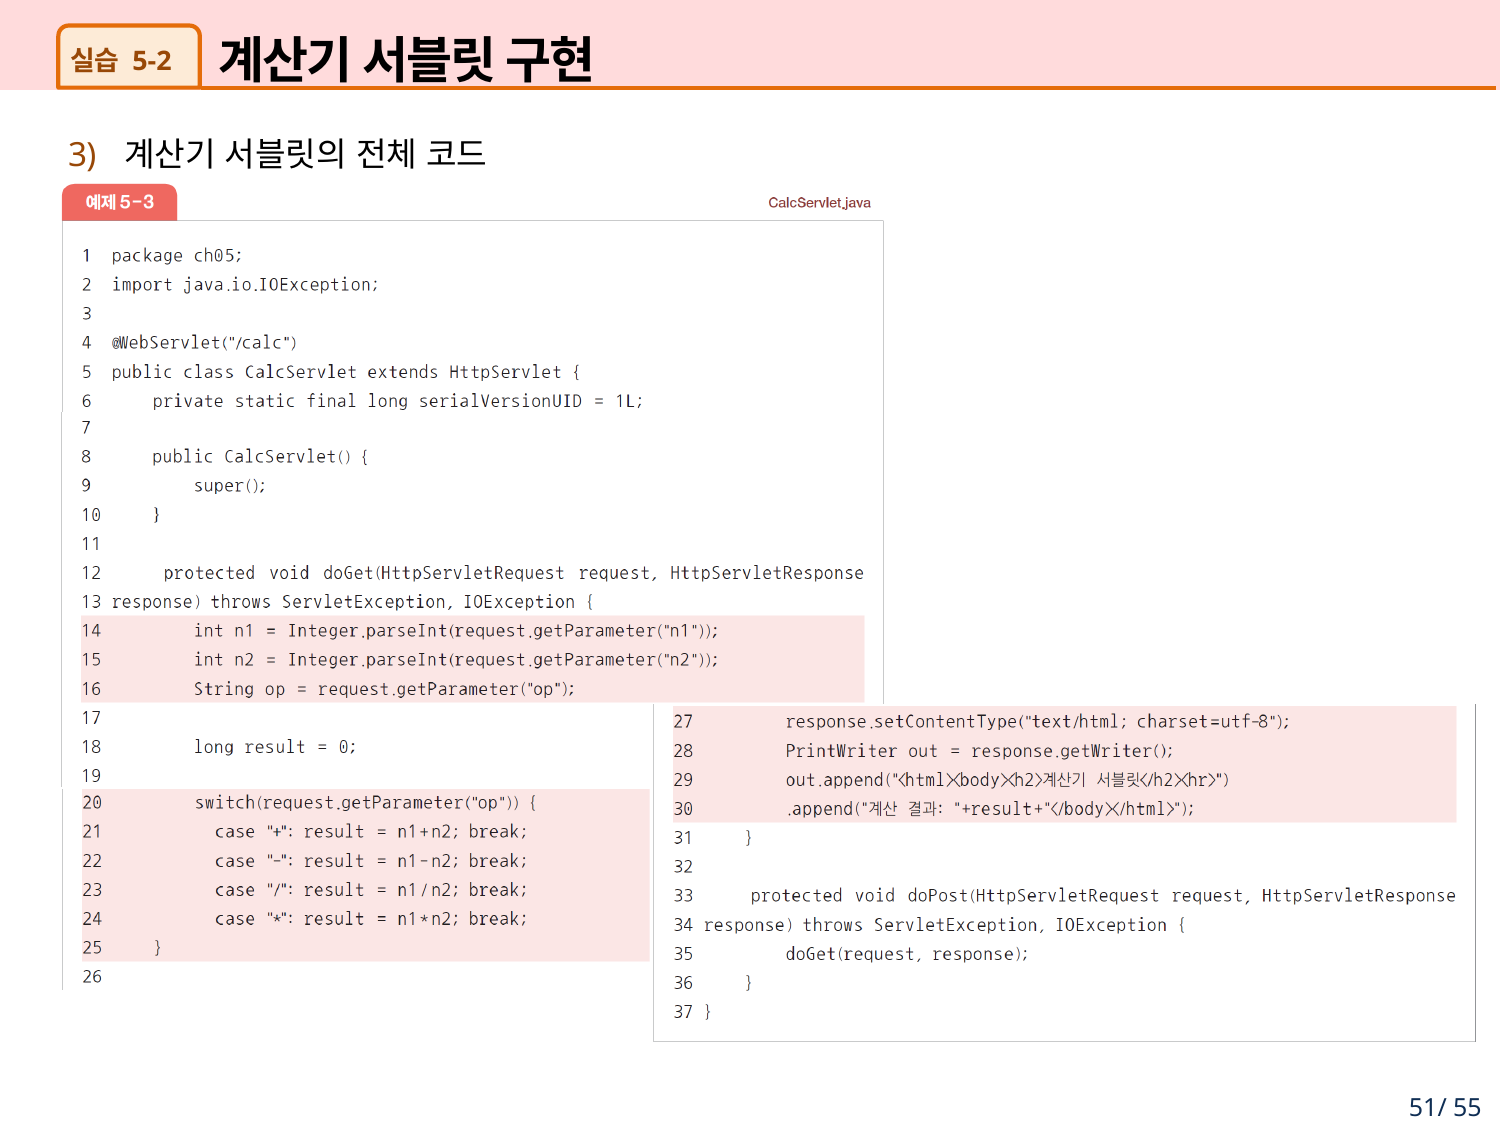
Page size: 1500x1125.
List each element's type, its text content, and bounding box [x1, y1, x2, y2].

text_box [57, 176, 1483, 1047]
text_box 실습 5-2 [55, 35, 206, 83]
title 계산기 서블릿 구현 [203, 19, 1365, 97]
list 계산기 서블릿의 전체 코드 [53, 125, 1425, 178]
